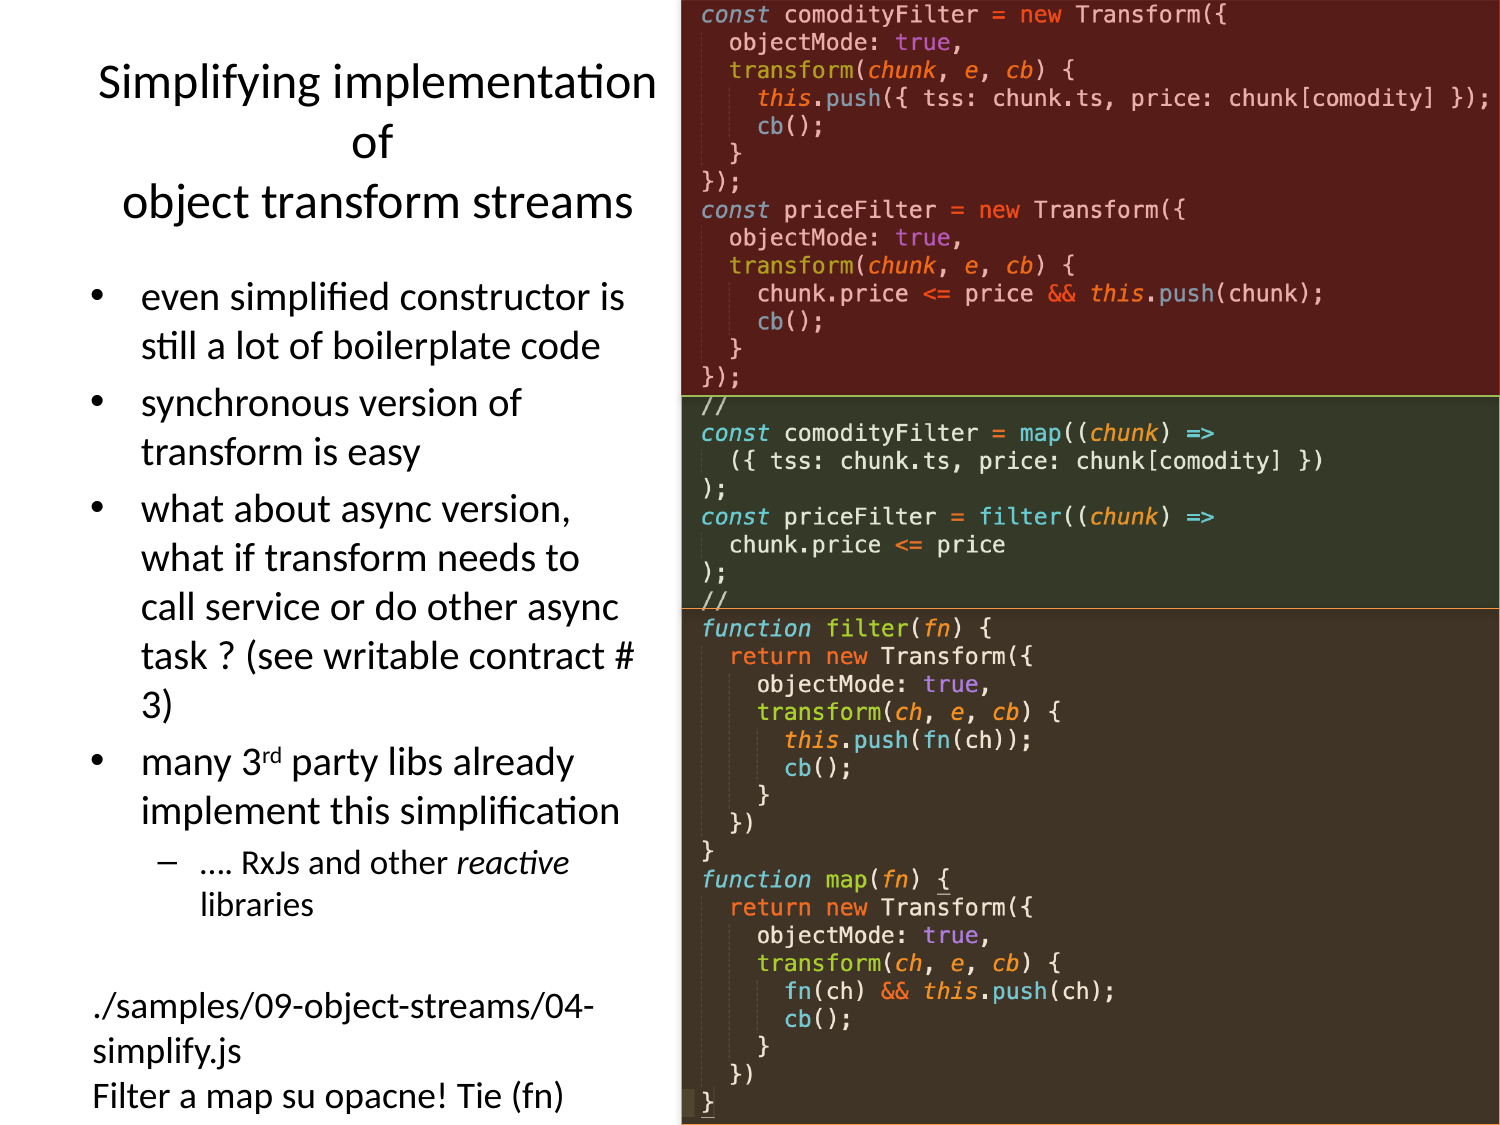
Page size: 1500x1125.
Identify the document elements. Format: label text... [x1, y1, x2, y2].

list even simplified constructor is still a lot of boilerplate code synchronous version of transform is easy what about async version, what if transform needs to call service or do other async task ? (see writable contract # 3) many 3rd party libs already implement this simplification …. RxJs and other reactive libraries [75, 262, 655, 1005]
title Simplifying implementation of object transform streams [75, 45, 675, 233]
text_box ./samples/09-object-streams/04-simplify.js Filter a map su opacne! Tie (fn) [77, 974, 654, 1124]
picture [681, 0, 1500, 1125]
